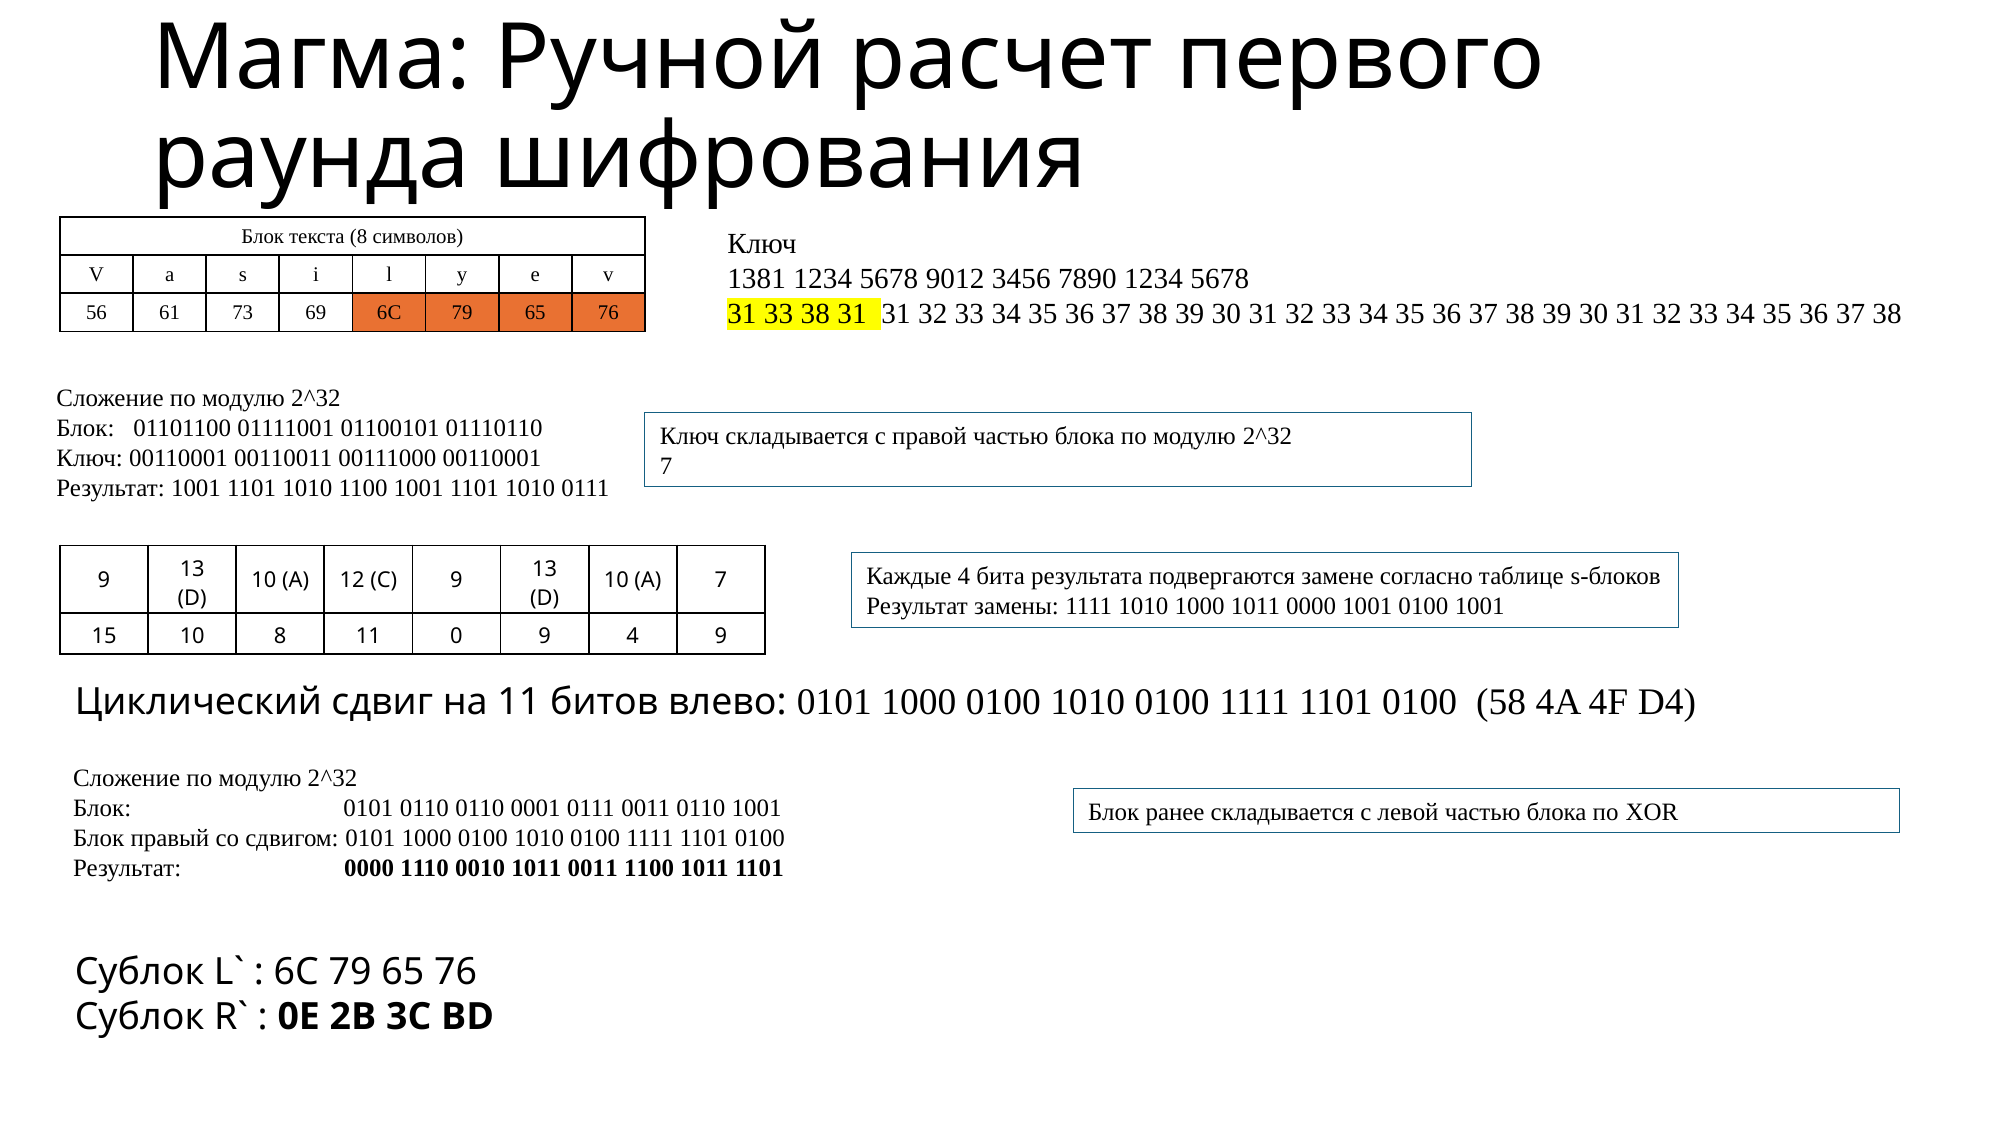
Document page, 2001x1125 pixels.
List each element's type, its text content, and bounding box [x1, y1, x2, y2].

table_cell a [134, 256, 205, 292]
table_cell s [207, 256, 278, 292]
table_cell 9 [678, 614, 764, 653]
table_cell 10 [149, 614, 235, 653]
table_header 9 [413, 546, 500, 612]
table_cell 4 [590, 614, 676, 653]
table_cell l [353, 256, 425, 292]
text_box Ключ 1381 1234 5678 9012 3456 7890 1234 5678 31 33 38 31 31 32 33 34 35 36 37 38 39 30 31 32 33 34 35 36 37 38 39 30 31 32 33 34 35 36 37 38 [712, 217, 1981, 372]
text_box Циклический сдвиг на 11 битов влево: 0101 1000 0100 1010 0100 1111 1101 0100 (58 4A 4F D4) [59, 669, 1845, 730]
table_header Блок текста (8 символов) [61, 218, 644, 254]
table_header 7 [678, 546, 764, 612]
table_cell 79 [426, 294, 498, 331]
table_cell 9 [501, 614, 588, 653]
table_cell 76 [573, 294, 644, 331]
table_cell V [61, 256, 132, 292]
title Магма: Ручной расчет первого раунда шифрования [137, 0, 1863, 218]
table_header 9 [61, 546, 147, 612]
table_cell 8 [237, 614, 323, 653]
text_box Сублок L` : 6C 79 65 76 Сублок R` : 0E 2B 3C BD [59, 939, 1337, 1045]
table_cell 6C [353, 294, 425, 331]
text_box Сложение по модулю 2^32 Блок: 0101 0110 0110 0001 0111 0011 0110 1001 Блок правый со сдвигом: 0101 1000 0100 1010 0100 1111 1101 0100 Результат: 0000 1110 0010 1011 0011 1100 1011 1101 [58, 754, 1059, 889]
table_header 10 (A) [237, 546, 323, 612]
table_cell y [426, 256, 498, 292]
table_cell 65 [500, 294, 571, 331]
table_header 10 (A) [590, 546, 676, 612]
table_cell 61 [134, 294, 205, 331]
table_cell 69 [280, 294, 352, 331]
text_box Каждые 4 бита результата подвергаются замене согласно таблице s-блоков Результат замены: 1111 1010 1000 1011 0000 1001 0100 1001 [851, 552, 1679, 628]
table_cell i [280, 256, 352, 292]
table_cell 0 [413, 614, 500, 653]
table_cell 11 [325, 614, 412, 653]
table_header 12 (C) [325, 546, 412, 612]
text_box Блок ранее складывается с левой частью блока по XOR [1073, 788, 1900, 833]
table_header 13 (D) [149, 546, 235, 612]
text_box Ключ складывается с правой частью блока по модулю 2^32 7 [644, 412, 1472, 487]
table_header 13 (D) [501, 546, 588, 612]
table_cell 56 [61, 294, 132, 331]
text_box Сложение по модулю 2^32 Блок: 01101100 01111001 01100101 01110110 Ключ: 00110001 00110011 00111000 00110001 Результат: 1001 1101 1010 1100 1001 1101 1010 0111 [41, 373, 914, 509]
table_cell v [573, 256, 644, 292]
table_cell e [500, 256, 571, 292]
table_cell 73 [207, 294, 278, 331]
table_cell 15 [61, 614, 147, 653]
